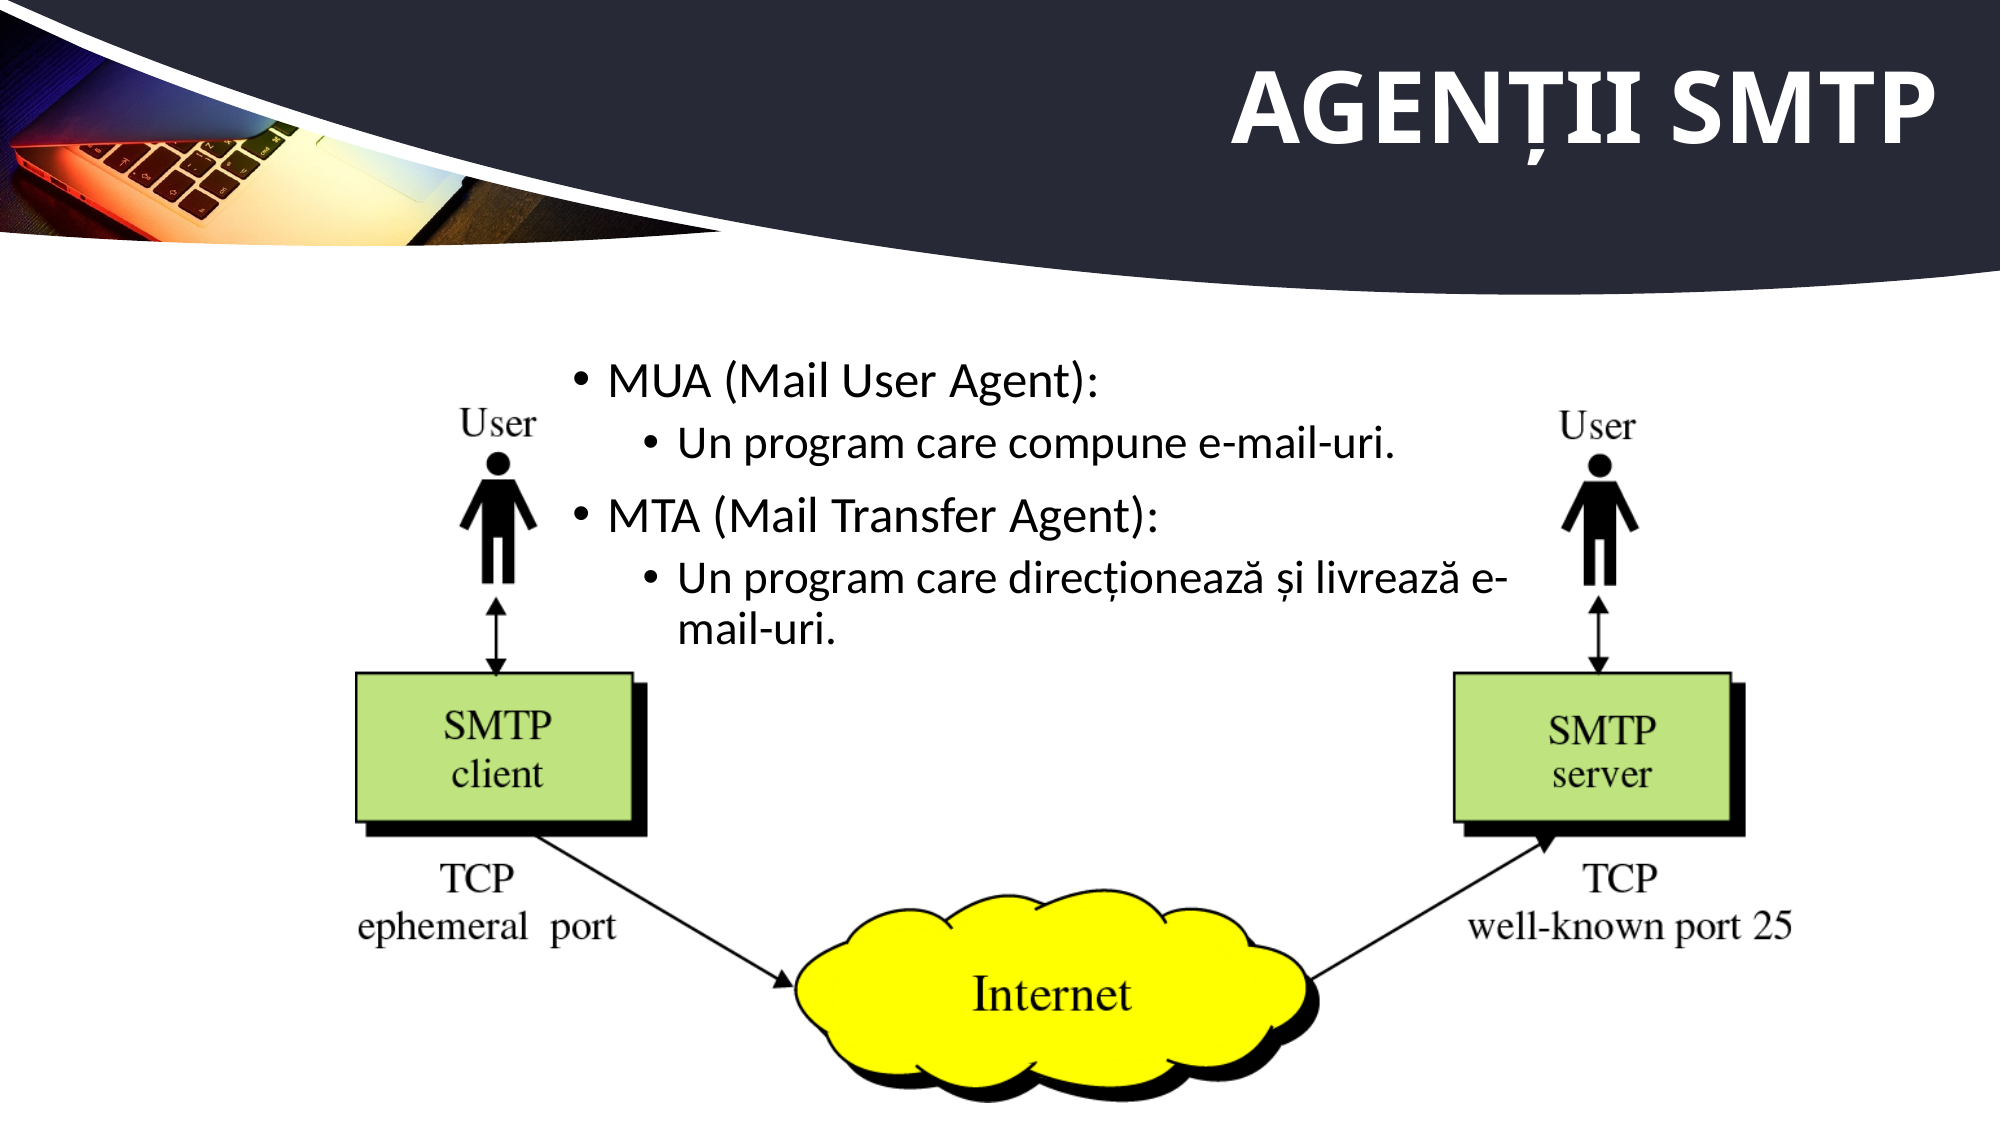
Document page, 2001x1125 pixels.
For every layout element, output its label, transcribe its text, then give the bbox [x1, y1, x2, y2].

picture [0, 9, 722, 247]
list MUA (Mail User Agent): Un program care compune e-mail-uri. MTA (Mail Transfer Agent): Un program care direcționează și livrează e-mail-uri. [557, 346, 1581, 399]
title Agenții SMTP [137, 2, 2000, 220]
picture [355, 399, 1795, 1103]
